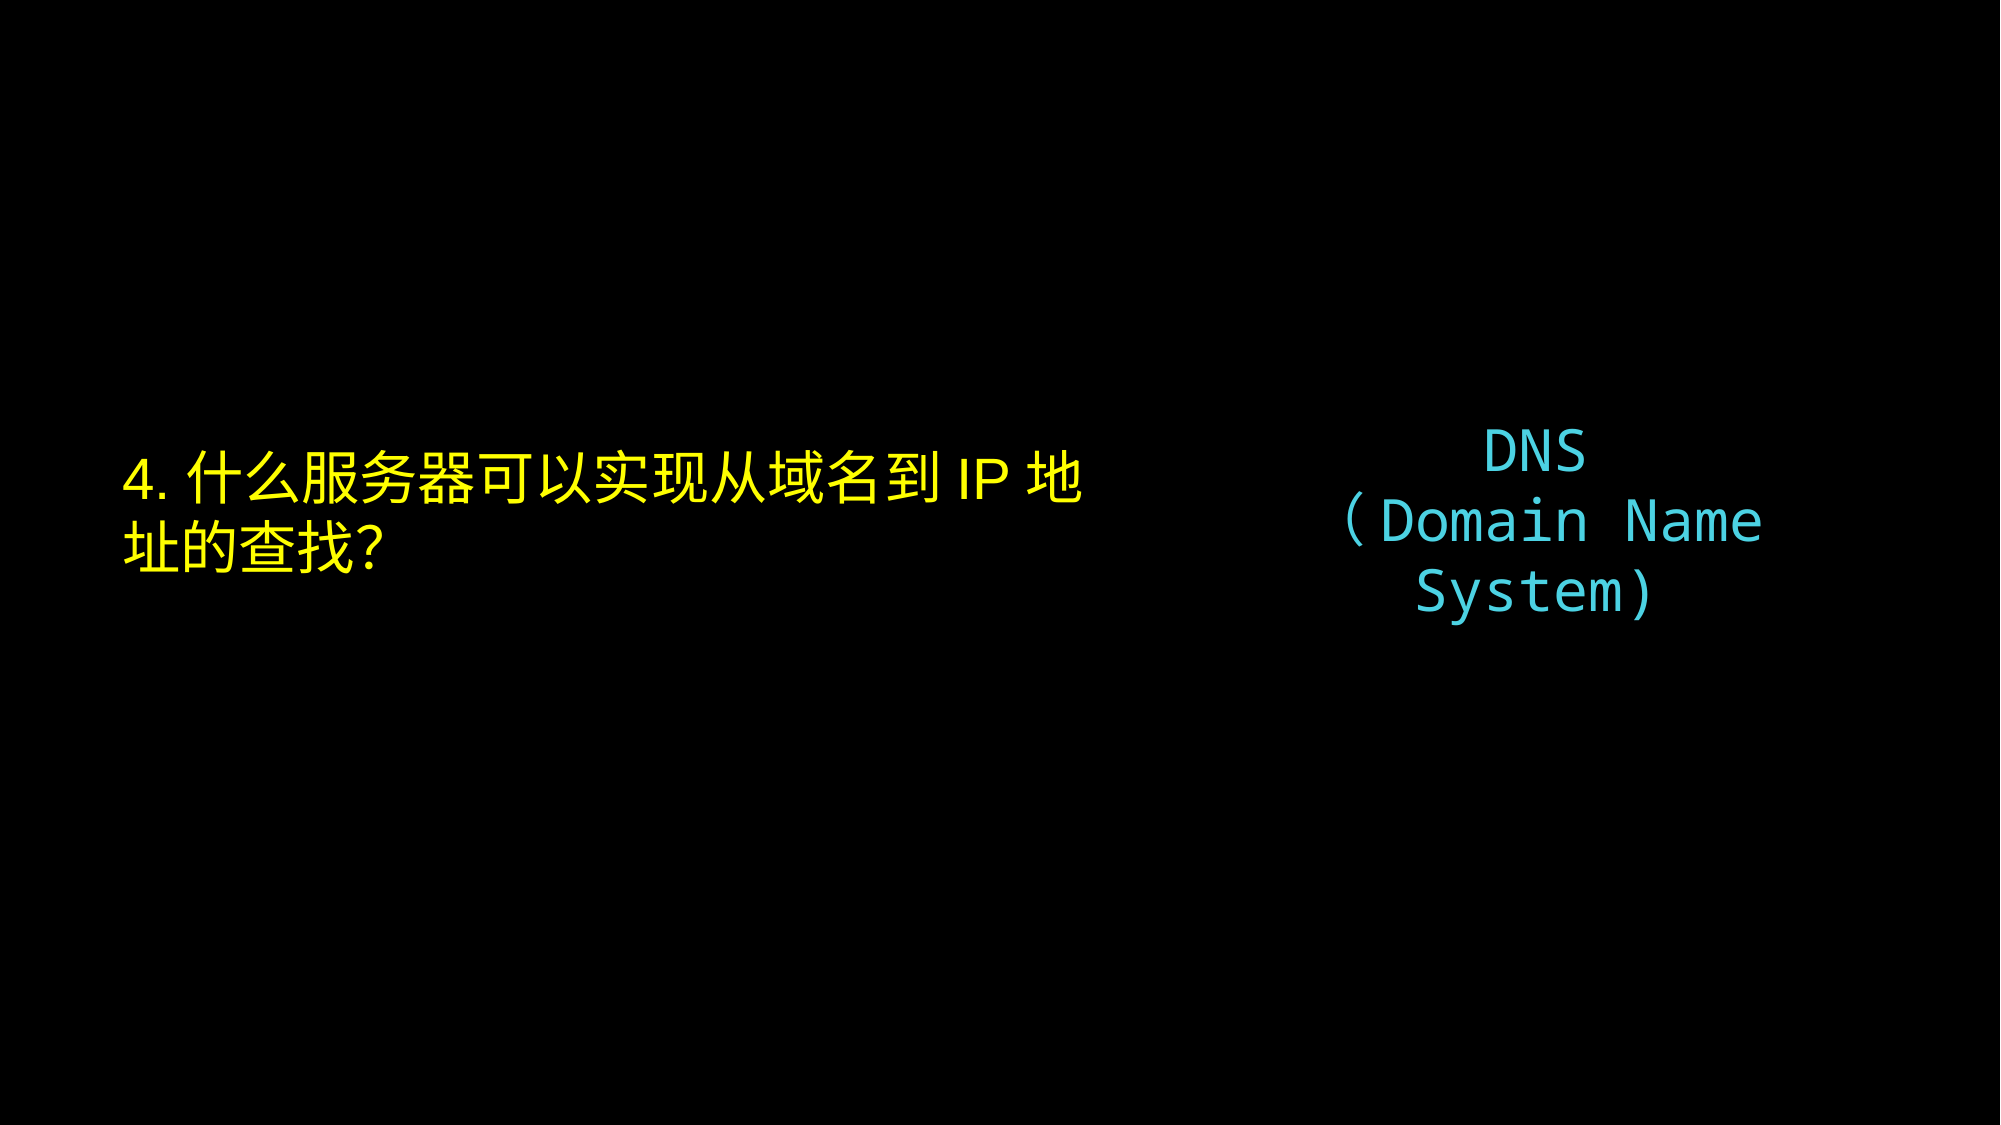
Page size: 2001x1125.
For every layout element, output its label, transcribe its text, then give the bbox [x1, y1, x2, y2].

text_box DNS （Domain Name System) [1222, 406, 1850, 631]
title 4.什么服务器可以实现从域名到IP地址的查找？ [107, 98, 1138, 994]
